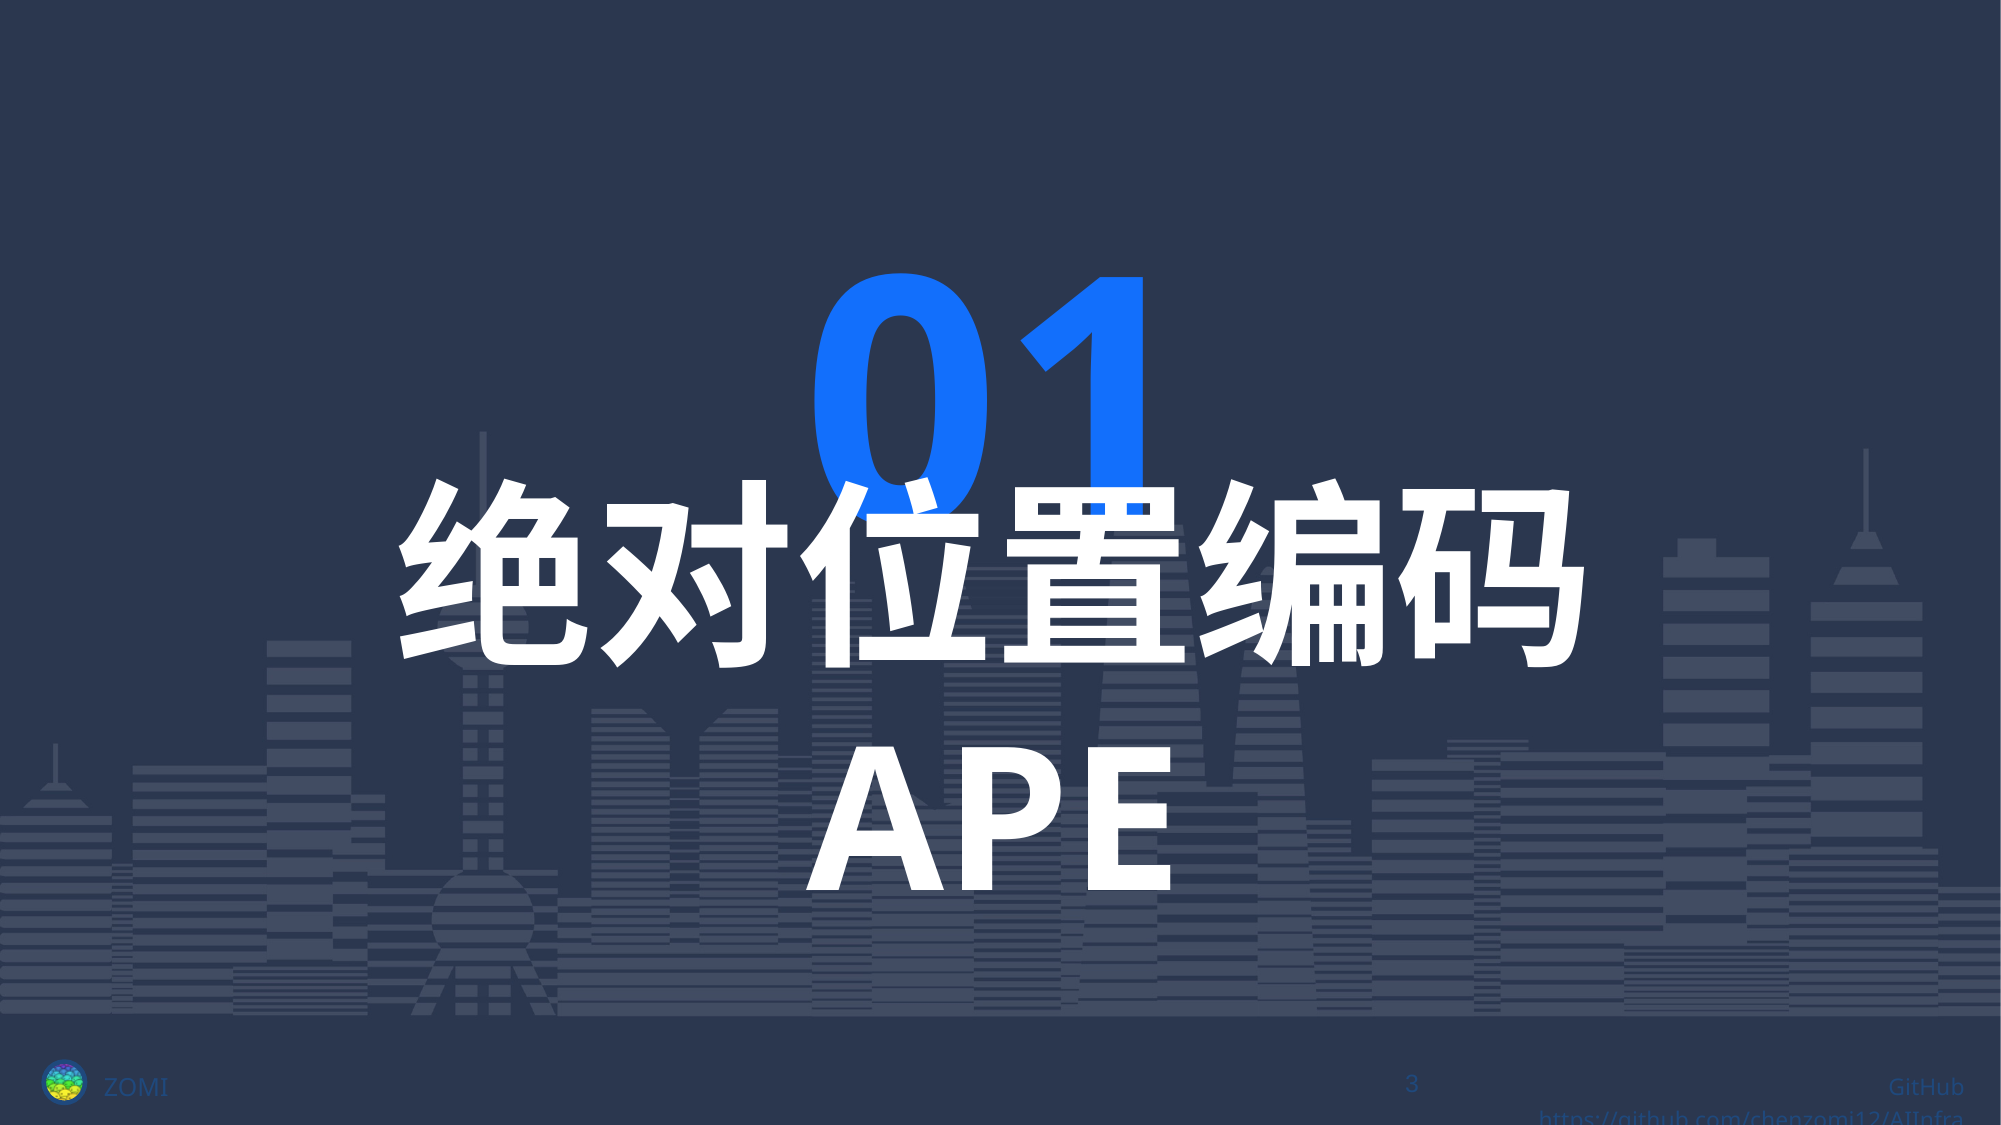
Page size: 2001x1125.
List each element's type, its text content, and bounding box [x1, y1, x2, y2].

picture [1620, 1117, 1627, 1125]
picture [1709, 1117, 1717, 1125]
picture [1765, 1117, 1771, 1125]
picture [1792, 1117, 1798, 1125]
picture [1816, 1117, 1824, 1125]
picture [1542, 1117, 1548, 1125]
picture [1650, 1117, 1656, 1125]
list 绝对位置编码 APE [79, 394, 1910, 986]
picture [0, 0, 2001, 1125]
text_box 01 [787, 171, 1213, 394]
picture [1923, 1117, 1929, 1125]
picture [1678, 1117, 1685, 1125]
picture [1831, 1117, 1837, 1125]
picture [1724, 1117, 1730, 1125]
picture [1573, 1117, 1580, 1125]
